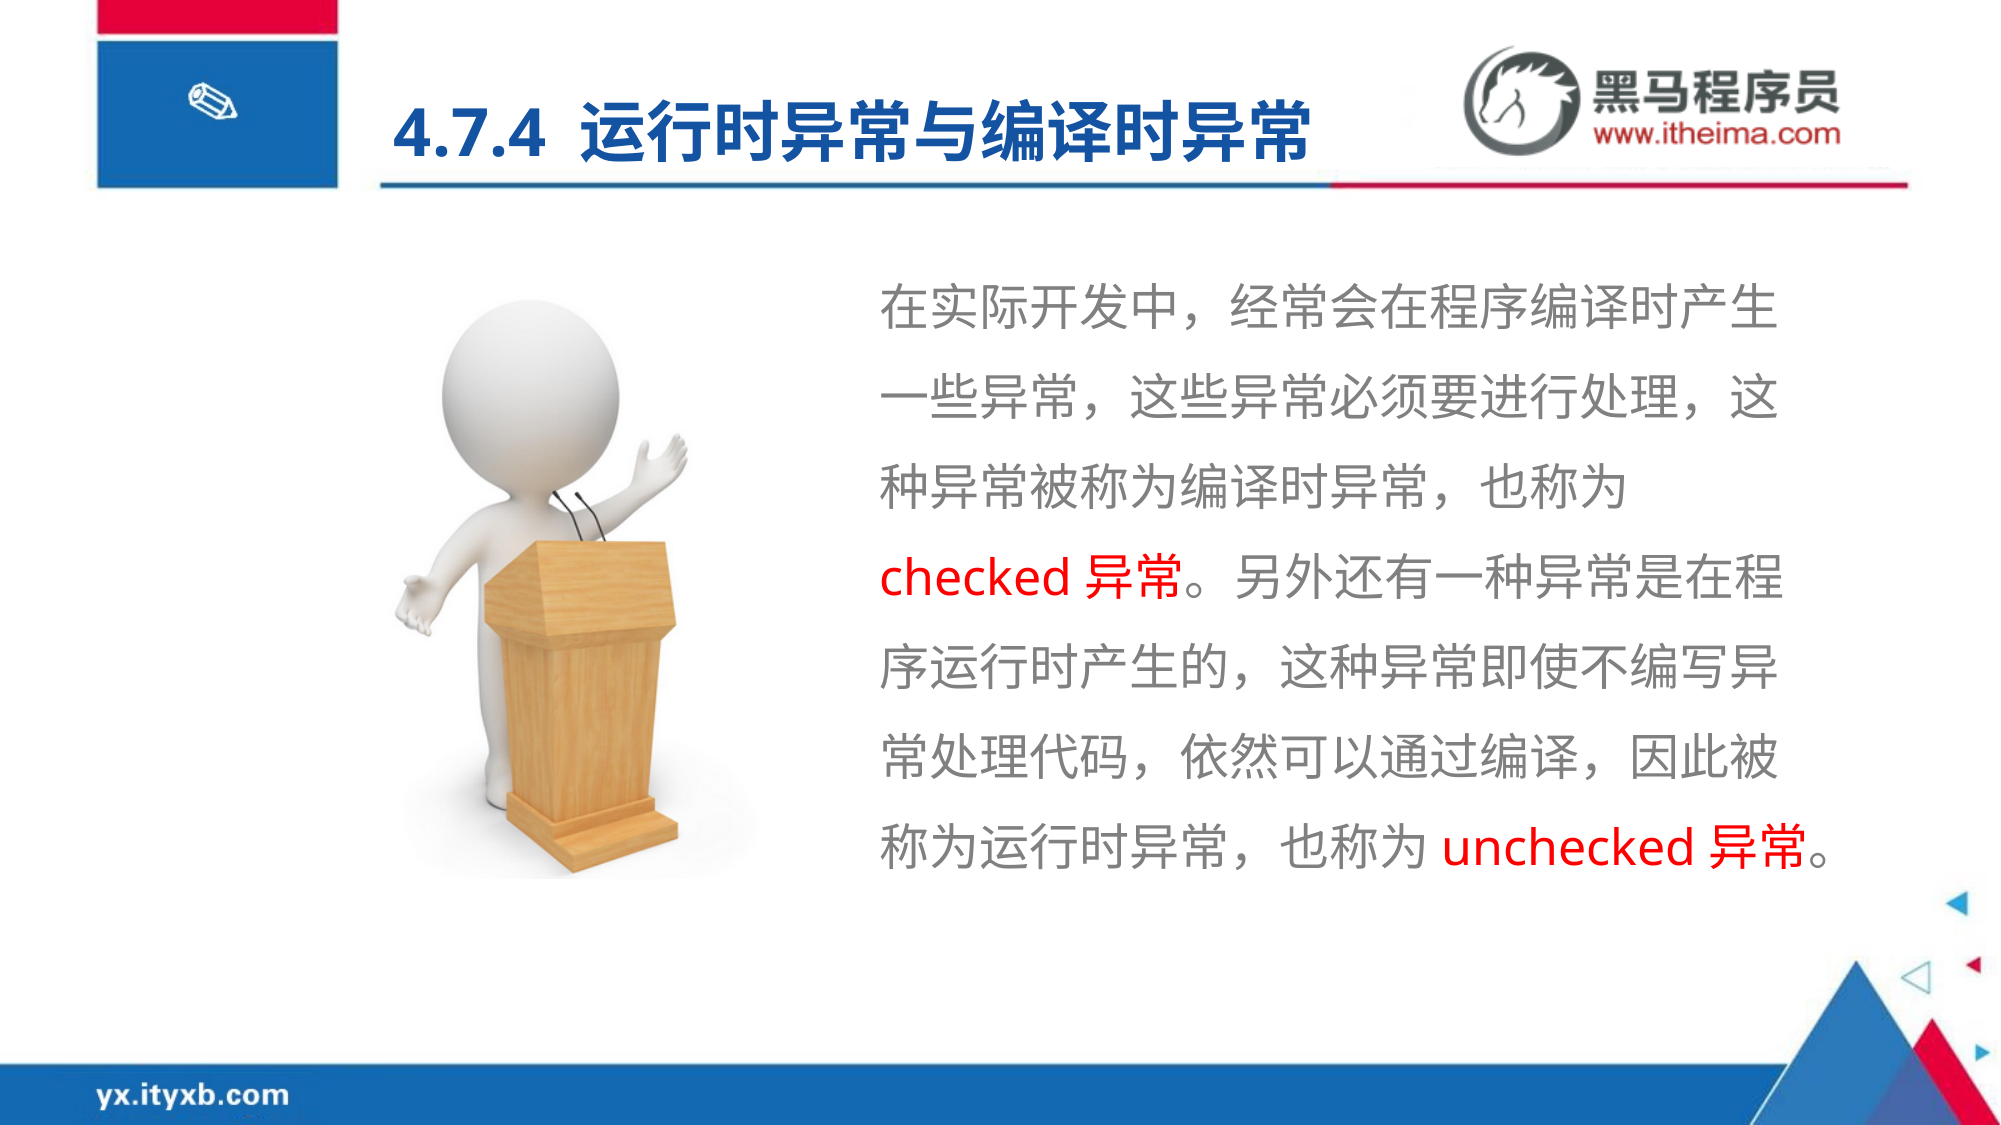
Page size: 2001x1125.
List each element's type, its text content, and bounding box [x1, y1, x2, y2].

picture [0, 0, 2001, 1125]
text_box 4.7.4 运行时异常与编译时异常 [379, 82, 1594, 177]
text_box 在实际开发中，经常会在程序编译时产生一些异常，这些异常必须要进行处理，这种异常被称为编译时异常，也称为checked异常。另外还有一种异常是在程序运行时产生的，这种异常即使不编写异常处理代码，依然可以通过编译，因此被称为运行时异常，也称为unchecked异常。 [864, 238, 1829, 915]
